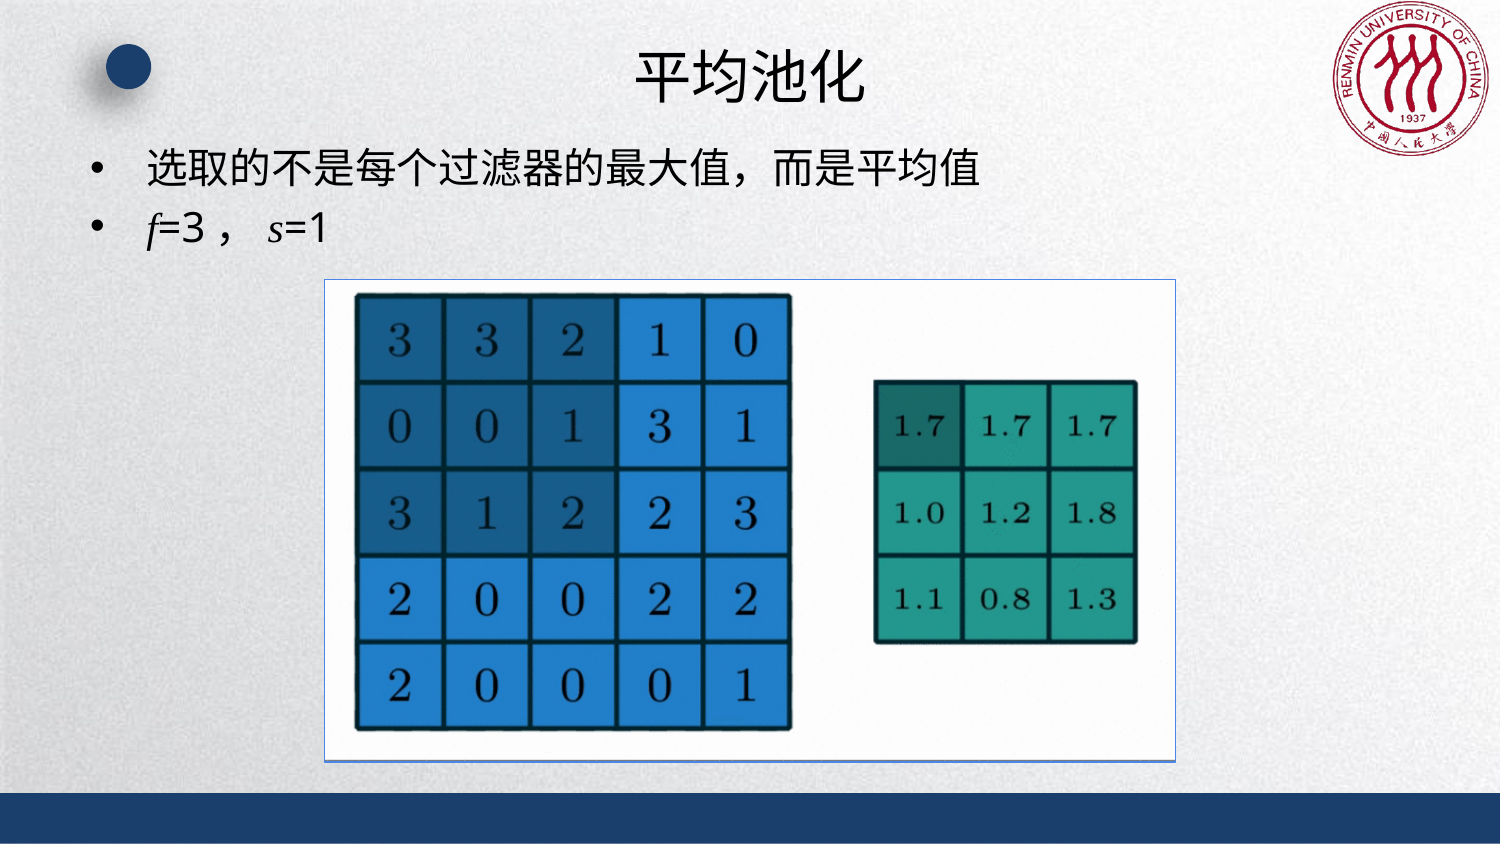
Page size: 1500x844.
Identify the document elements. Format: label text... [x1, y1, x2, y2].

list 选取的不是每个过滤器的最大值，而是平均值 f=3，s=1 [75, 134, 1425, 781]
title 平均池化 [75, 33, 1425, 116]
picture [0, 0, 1500, 793]
